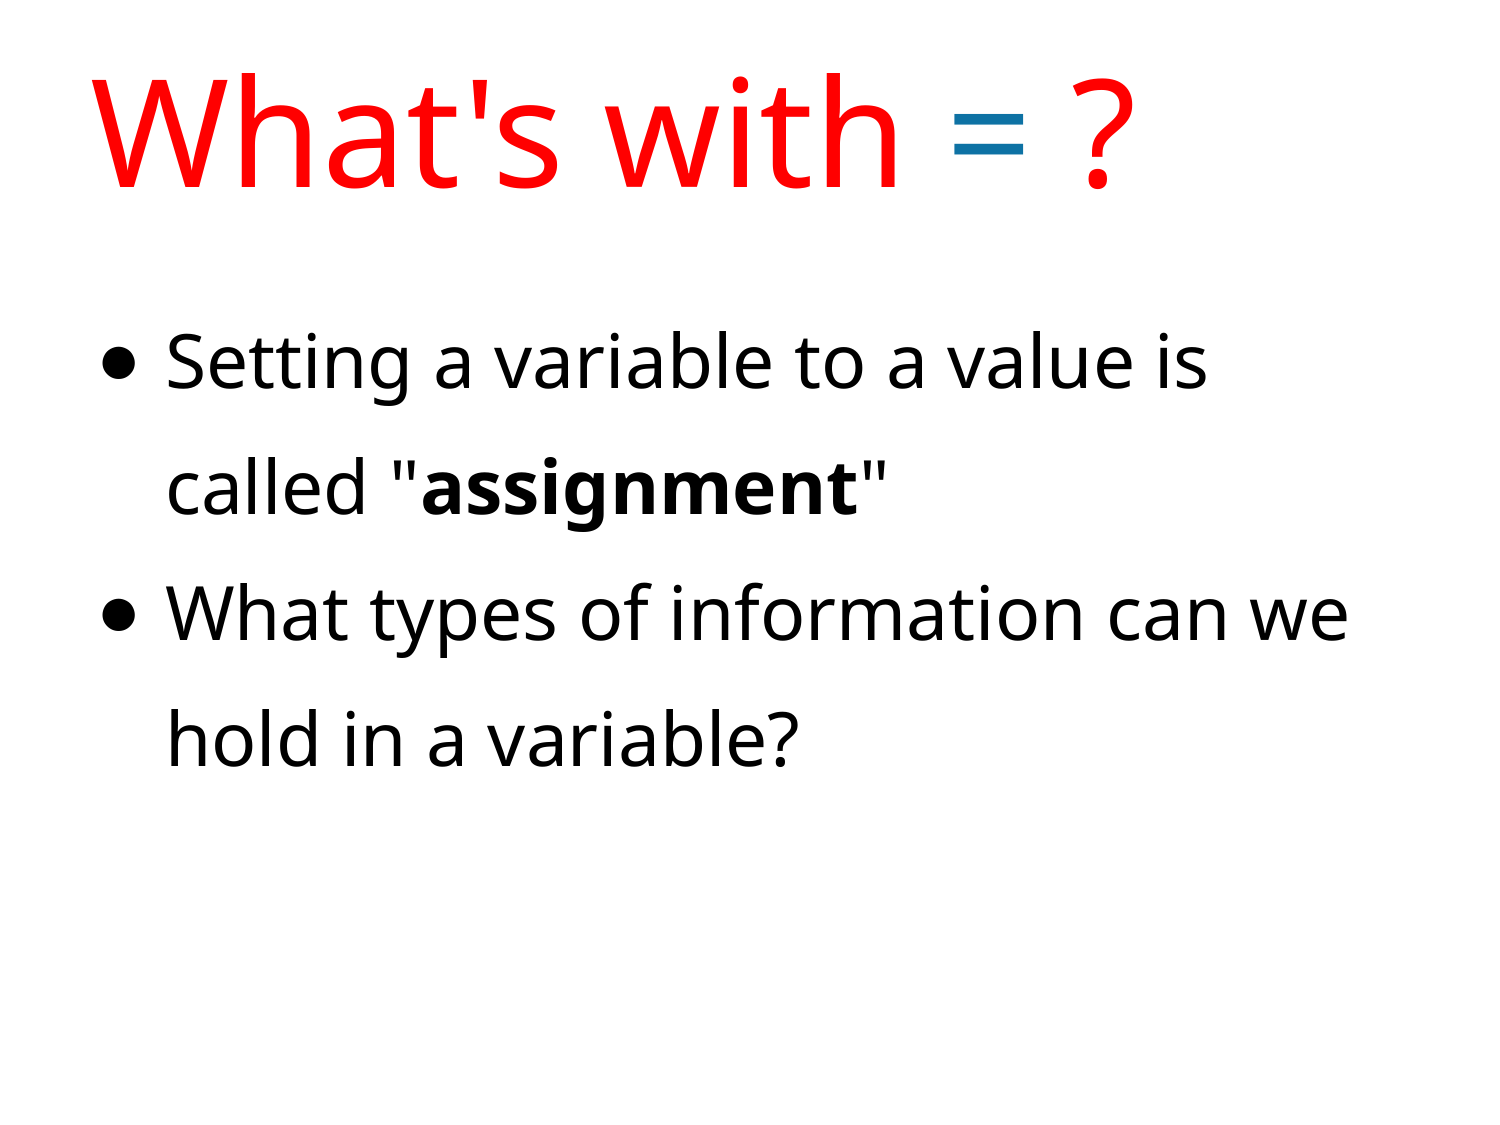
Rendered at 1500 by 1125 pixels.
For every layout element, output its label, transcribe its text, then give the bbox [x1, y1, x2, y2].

title What's with = ? [75, 45, 1425, 233]
list Setting a variable to a value is called "assignment" What types of information can we hold in a variable? [75, 262, 1425, 1078]
